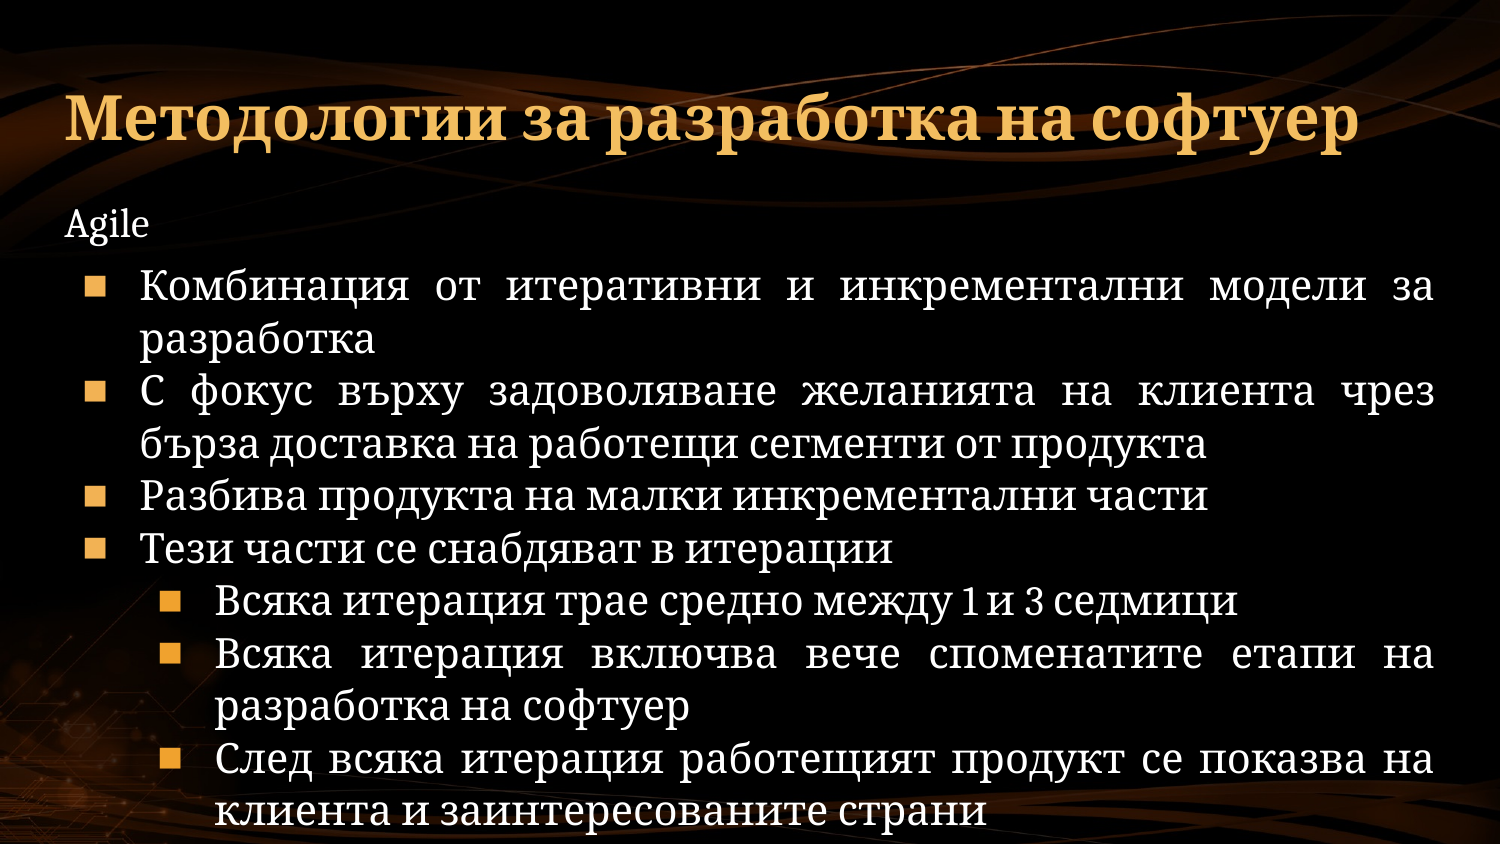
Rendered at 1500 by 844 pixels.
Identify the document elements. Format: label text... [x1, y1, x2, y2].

picture [0, 0, 1500, 844]
title Методологии за разработка на софтуер [51, 72, 1449, 167]
list Agile Комбинация от итеративни и инкрементални модели за разработка С фокус върху задоволяване желанията на клиента чрез бърза доставка на работещи сегменти от продукта Разбива продукта на малки инкрементални части Тези части се снабдяват в итерации Всяка итерация трае средно между 1 и 3 седмици Всяка итерация включва вече споменатите етапи на разработка на софтуер След всяка итерация работещият продукт се показва на клиента и заинтересованите страни [51, 189, 1449, 815]
